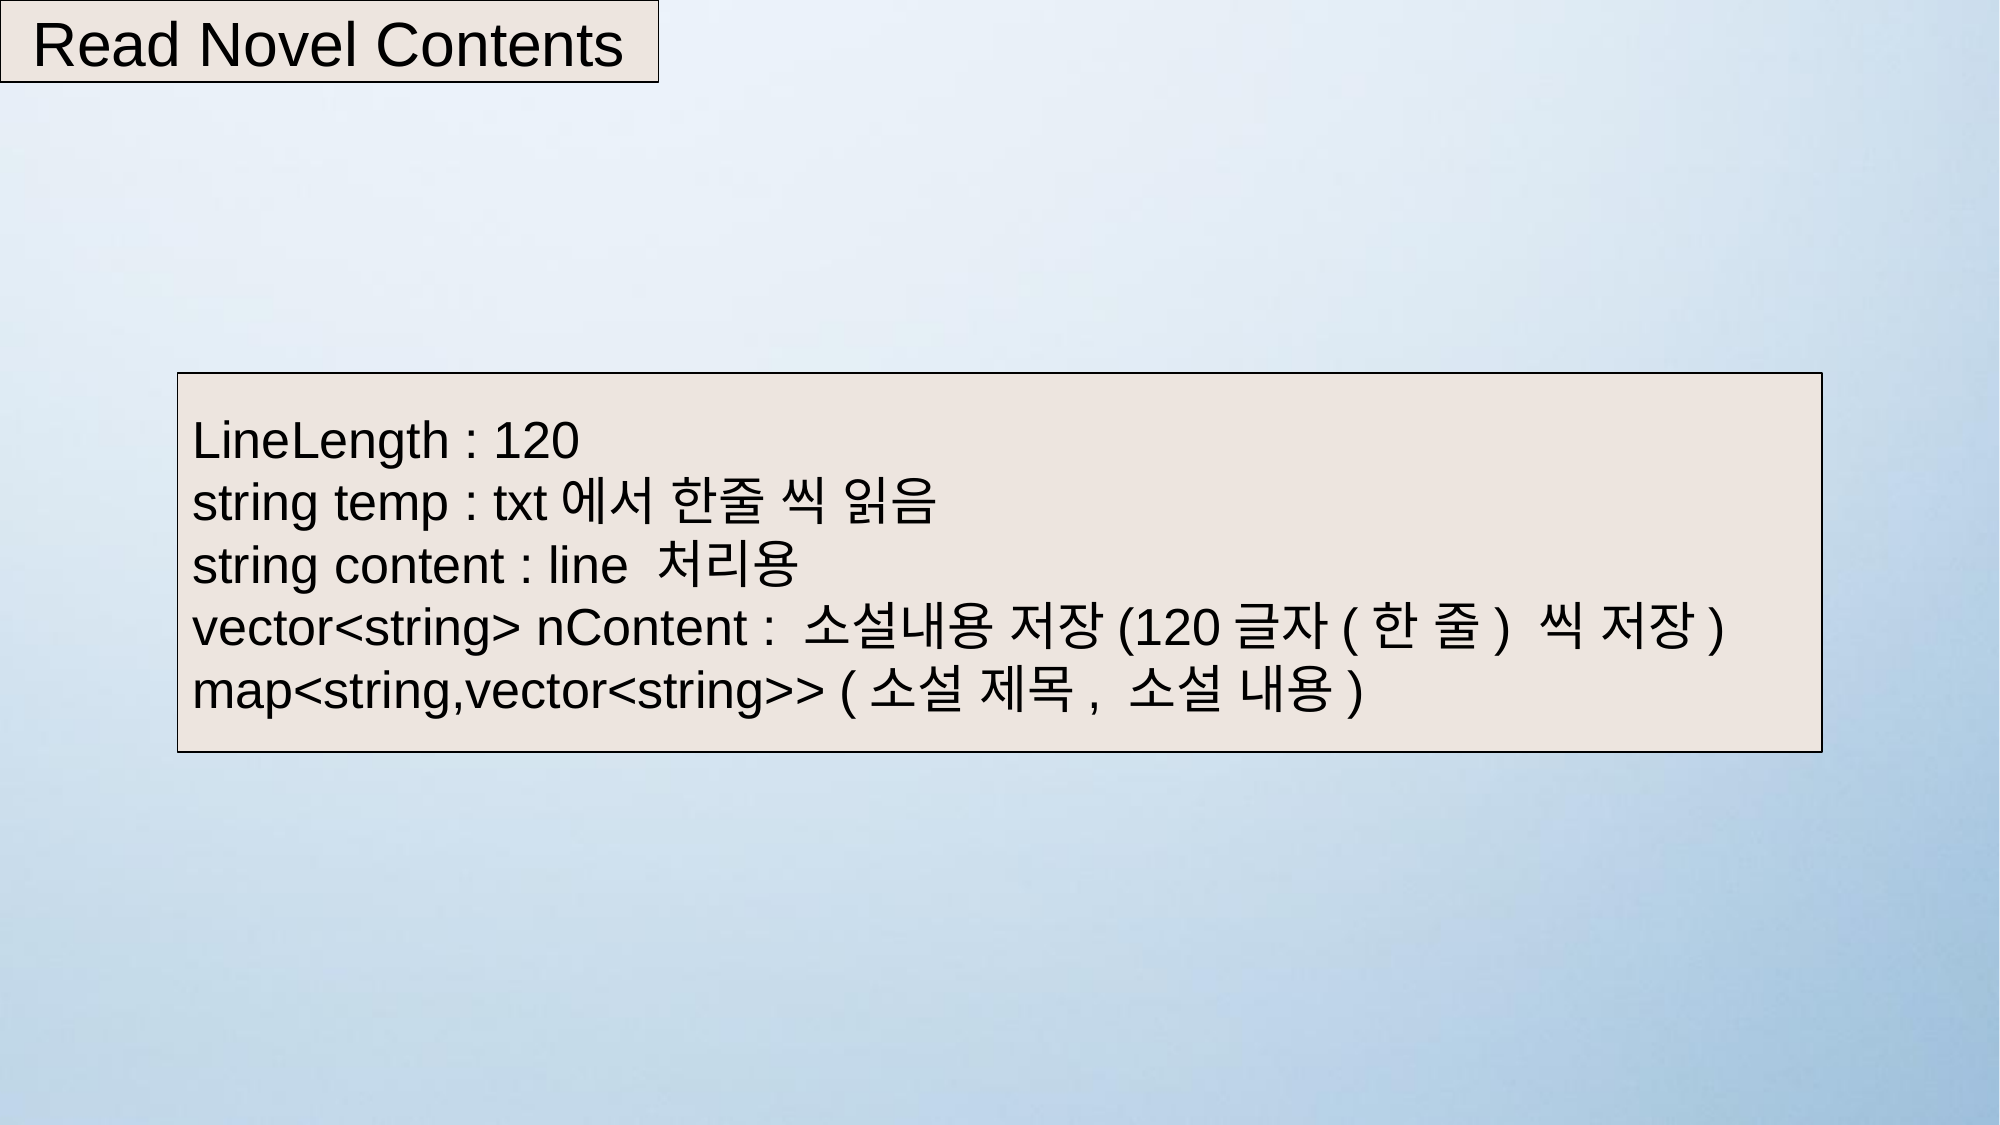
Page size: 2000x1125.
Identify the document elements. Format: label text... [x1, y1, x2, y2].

picture [0, 0, 2000, 1125]
text_box Read Novel Contents [0, 0, 659, 82]
text_box LineLength : 120 string temp : txt에서 한줄 씩 읽음 string content : line 처리용 vector<string> nContent : 소설내용 저장(120글자(한 줄) 씩 저장) map<string,vector<string>> (소설 제목, 소설 내용) [177, 372, 1822, 752]
